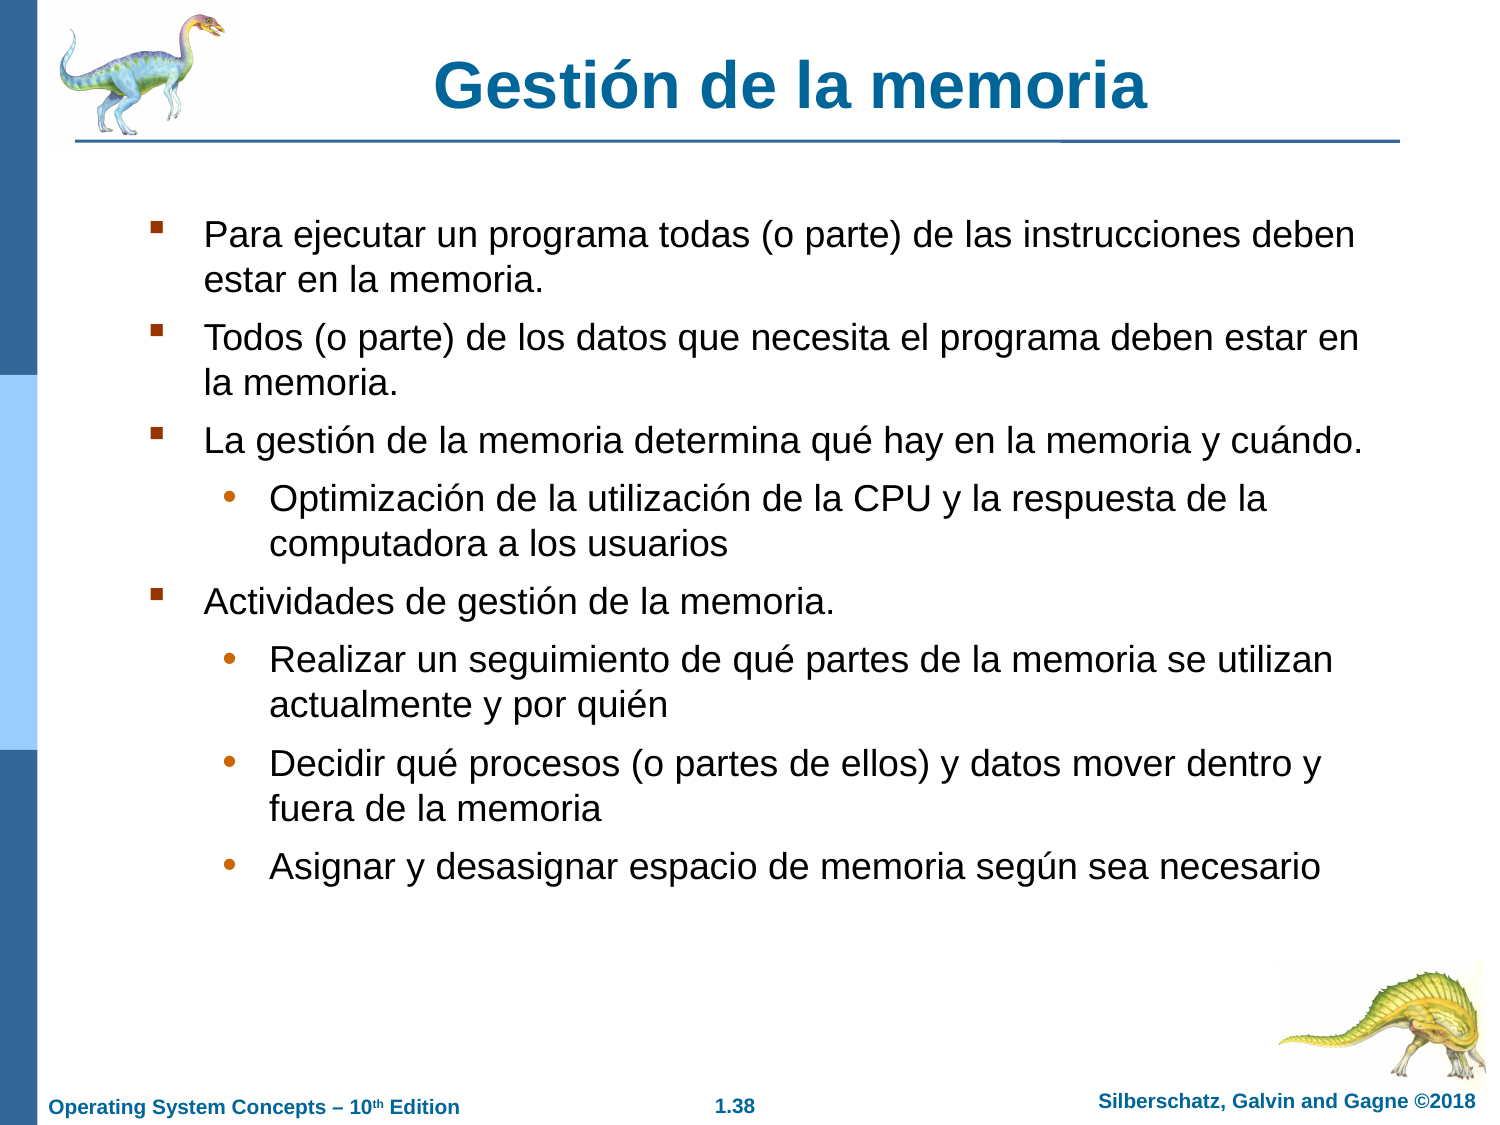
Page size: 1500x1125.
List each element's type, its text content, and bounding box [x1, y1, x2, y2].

title Gestión de la memoria [178, 34, 1402, 130]
list Para ejecutar un programa todas (o parte) de las instrucciones deben estar en la memoria. Todos (o parte) de los datos que necesita el programa deben estar en la memoria. La gestión de la memoria determina qué hay en la memoria y cuándo. Optimización de la utilización de la CPU y la respuesta de la computadora a los usuarios Actividades de gestión de la memoria. Realizar un seguimiento de qué partes de la memoria se utilizan actualmente y por quién Decidir qué procesos (o partes de ellos) y datos mover dentro y fuera de la memoria Asignar y desasignar espacio de memoria según sea necesario [132, 202, 1403, 946]
picture [46, 0, 243, 149]
picture [1275, 959, 1486, 1090]
